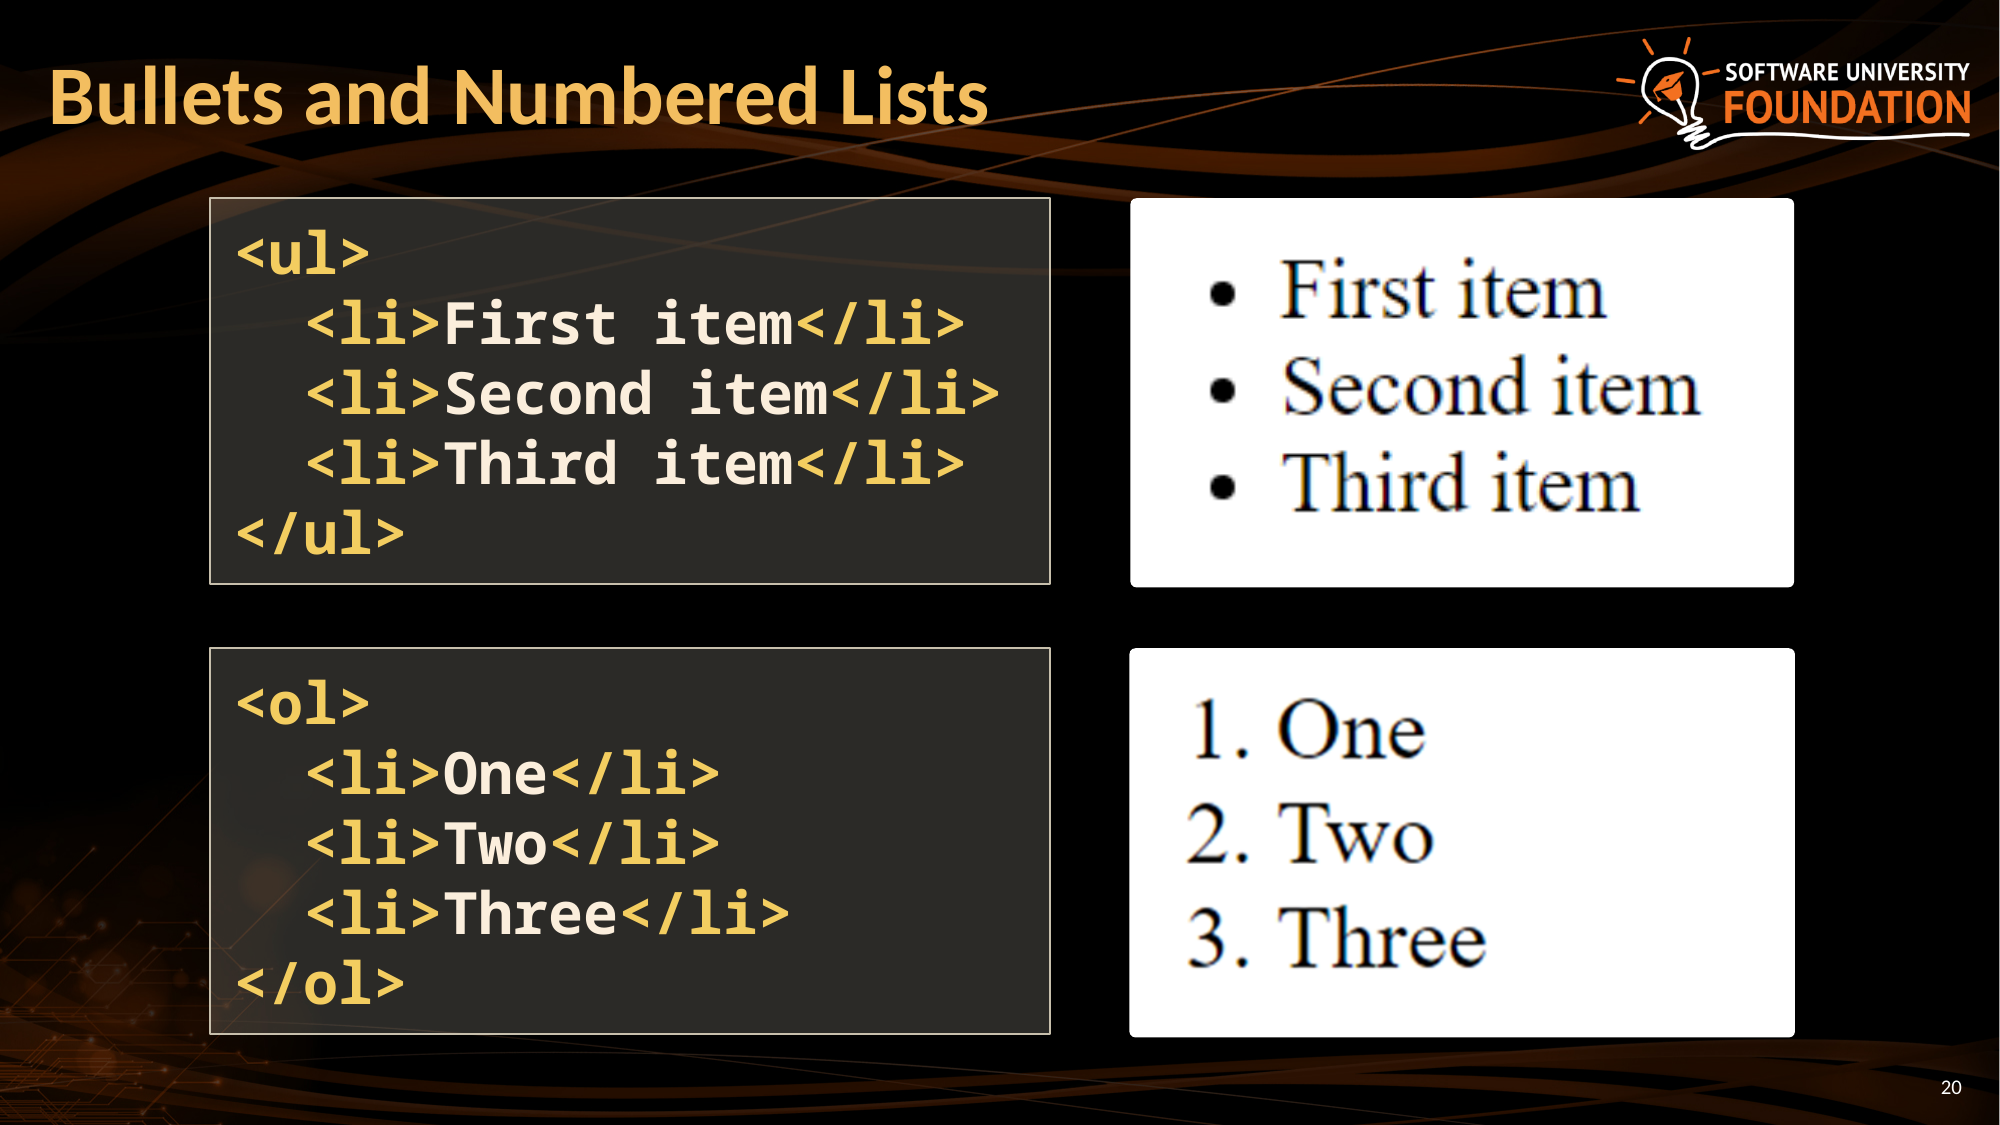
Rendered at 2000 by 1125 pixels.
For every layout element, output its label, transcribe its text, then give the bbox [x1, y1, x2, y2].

text_box <ul> <li>First item</li> <li>Second item</li> <li>Third item</li> </ul> [209, 198, 1050, 584]
title Bullets and Numbered Lists [30, 6, 1602, 189]
picture [0, 0, 2000, 1125]
text_box <ol> <li>One</li> <li>Two</li> <li>Three</li> </ol> [209, 648, 1050, 1034]
slide_number 20 [1897, 1070, 1968, 1103]
